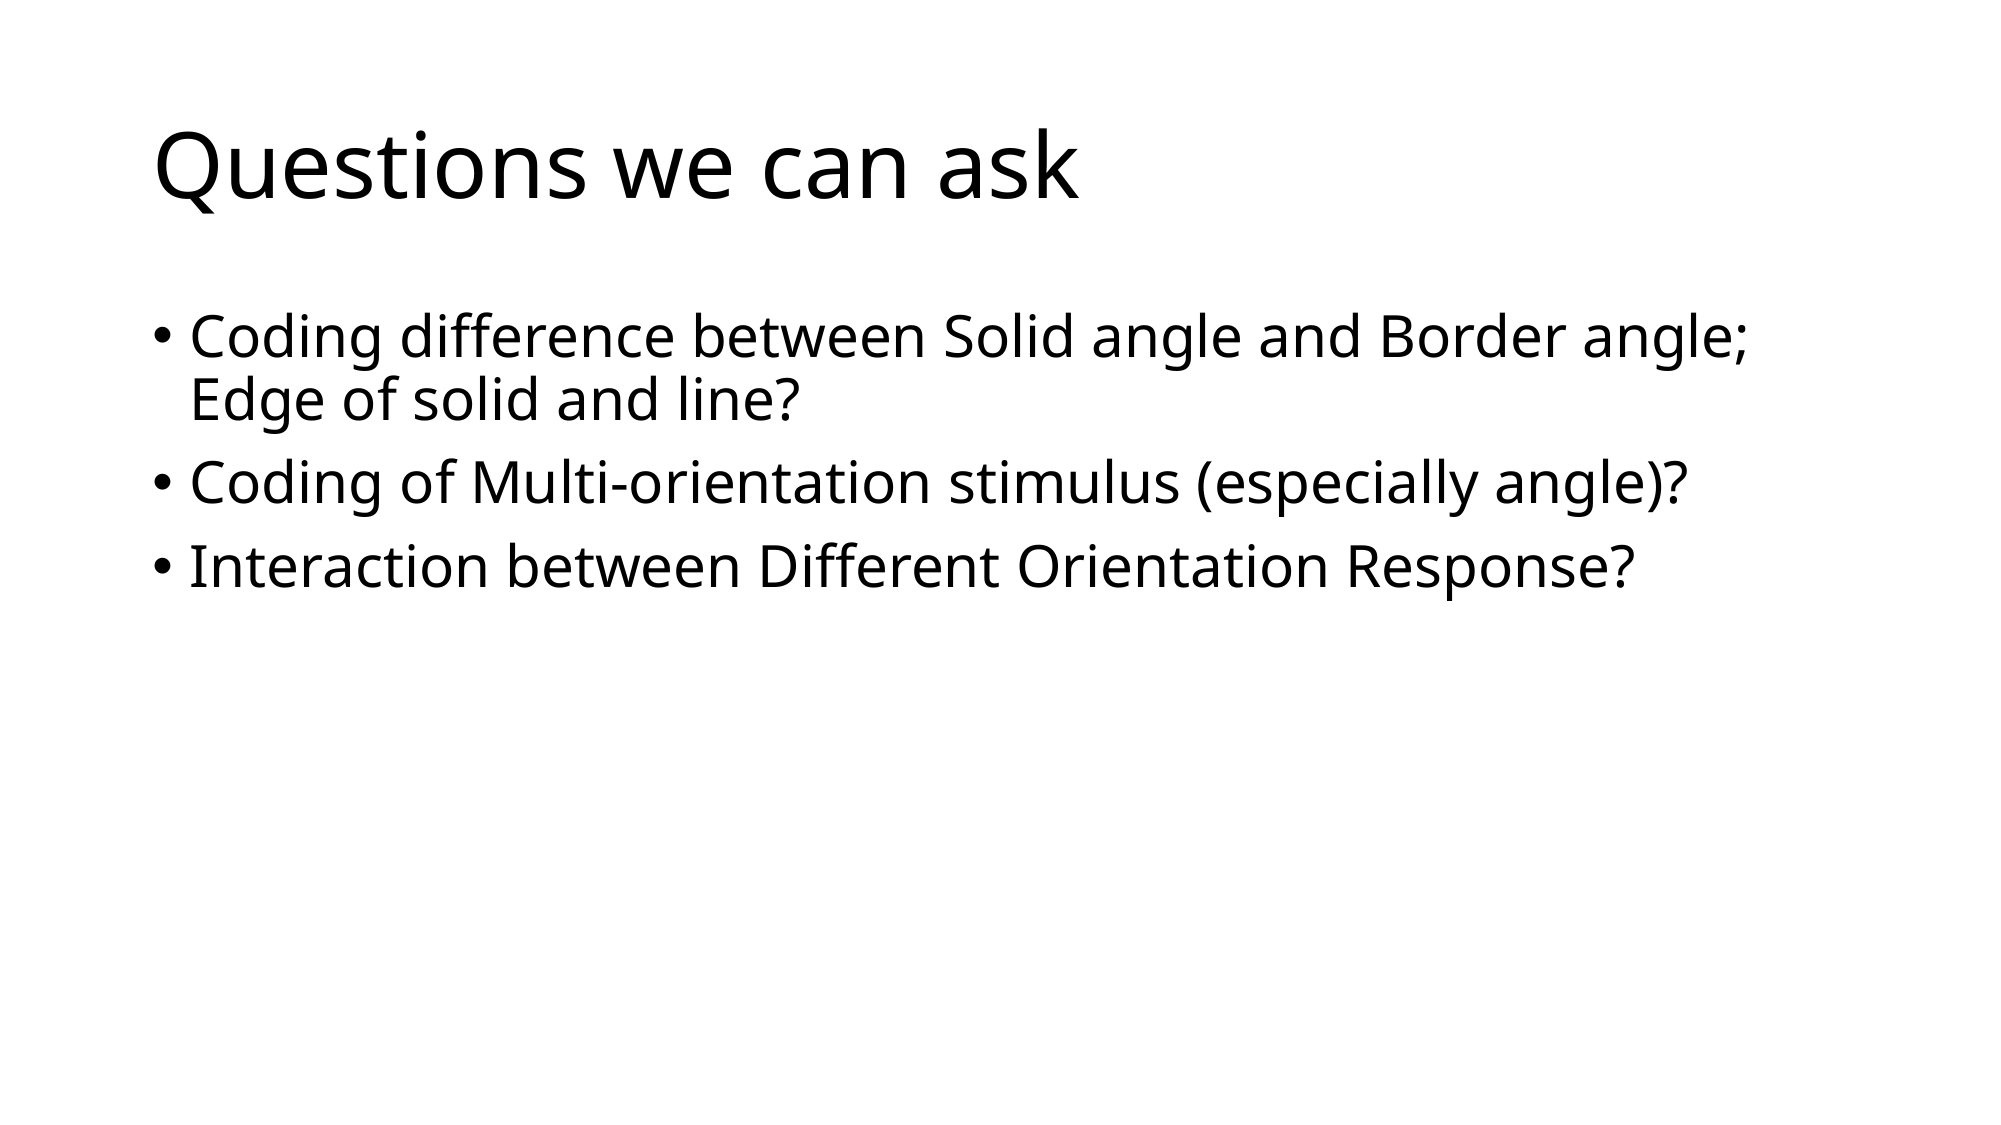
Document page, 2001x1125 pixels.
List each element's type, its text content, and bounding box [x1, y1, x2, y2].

title Questions we can ask [137, 59, 1863, 278]
list Coding difference between Solid angle and Border angle; Edge of solid and line? Coding of Multi-orientation stimulus (especially angle)? Interaction between Different Orientation Response? [137, 299, 1863, 1014]
